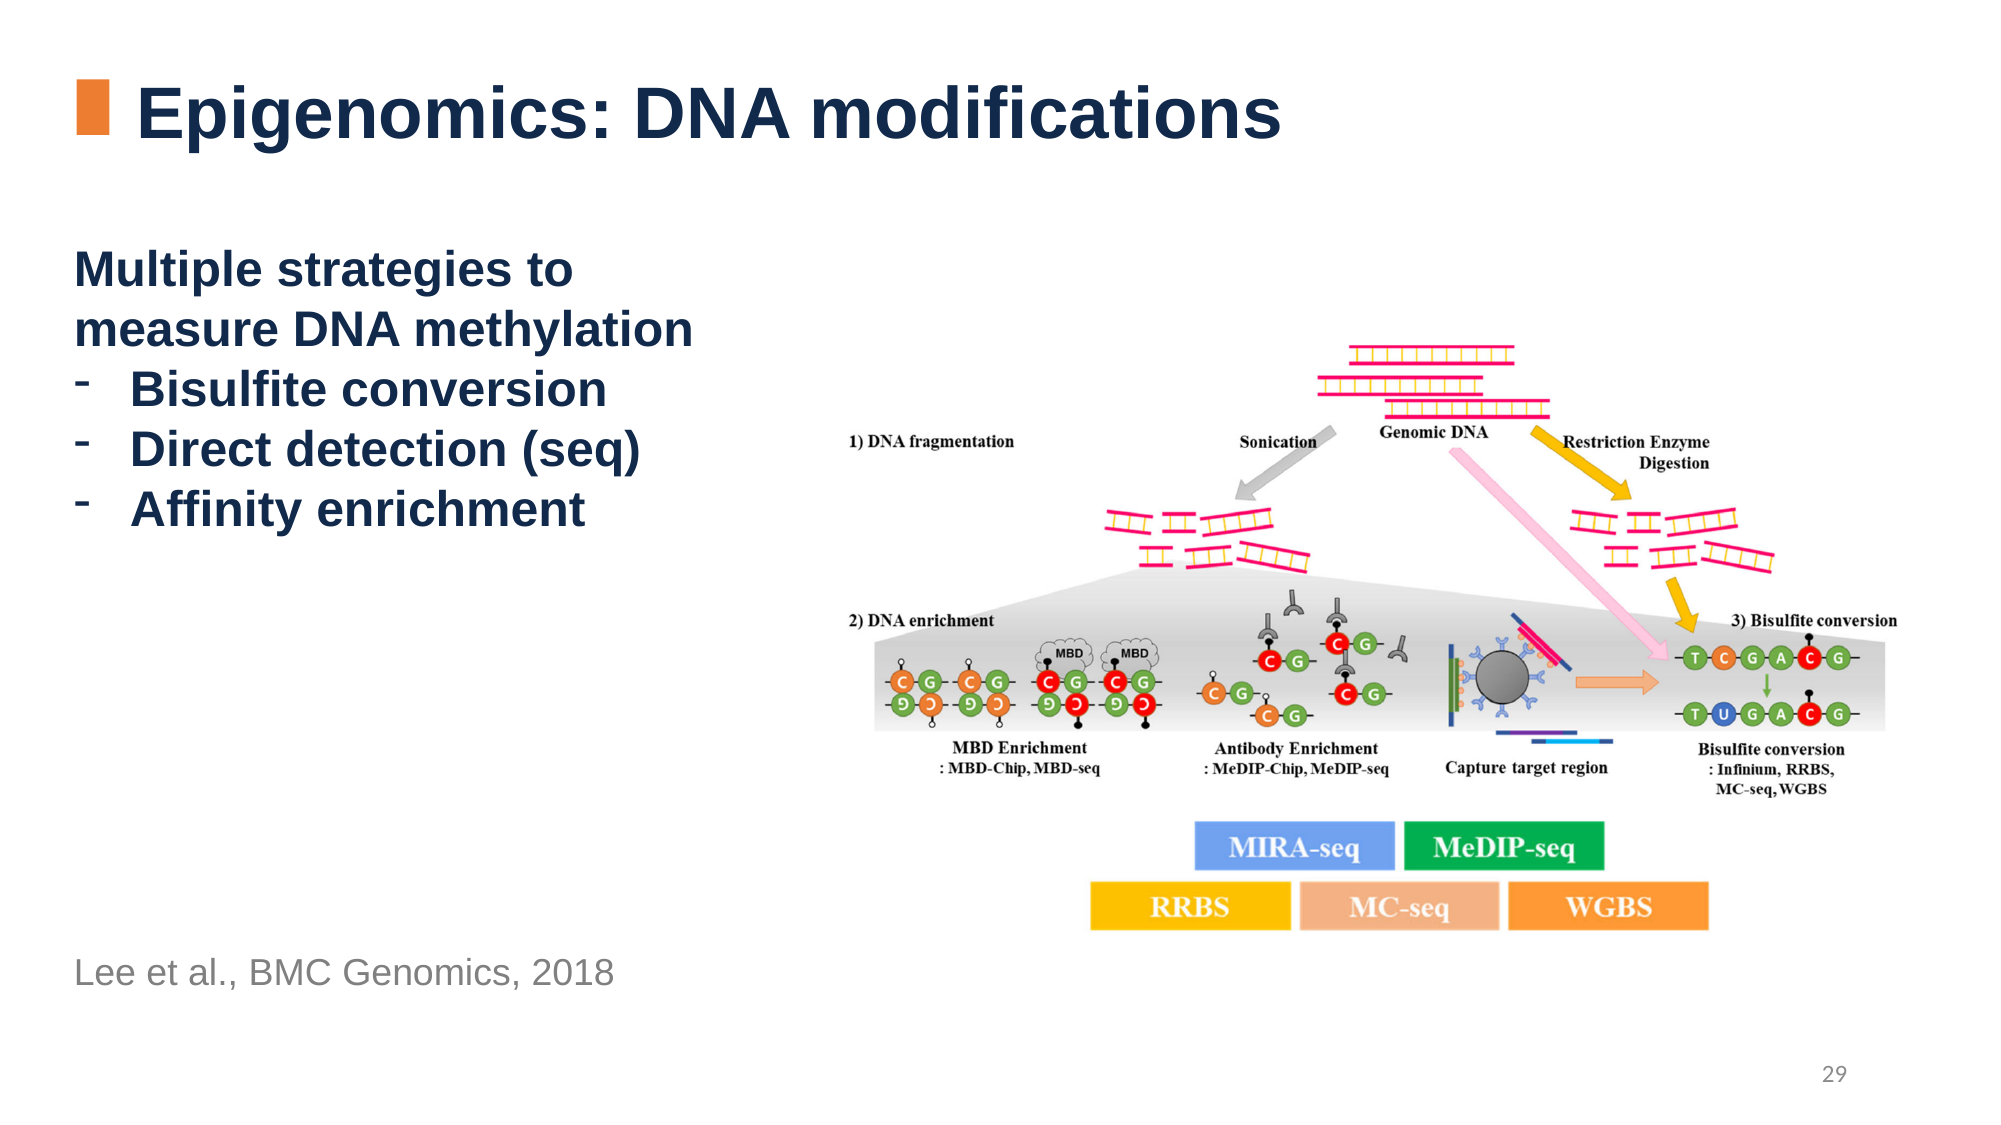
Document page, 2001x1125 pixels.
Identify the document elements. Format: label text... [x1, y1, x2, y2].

text_box Multiple strategies to measure DNA methylation Bisulfite conversion Direct detection (seq) Affinity enrichment [58, 228, 735, 604]
text_box [76, 78, 110, 136]
picture [1079, 817, 1759, 941]
slide_number 29 [1412, 1042, 1863, 1103]
text_box Epigenomics: DNA modifications [58, 55, 1913, 161]
text_box Lee et al., BMC Genomics, 2018 [58, 940, 1060, 1001]
picture [839, 337, 1901, 810]
